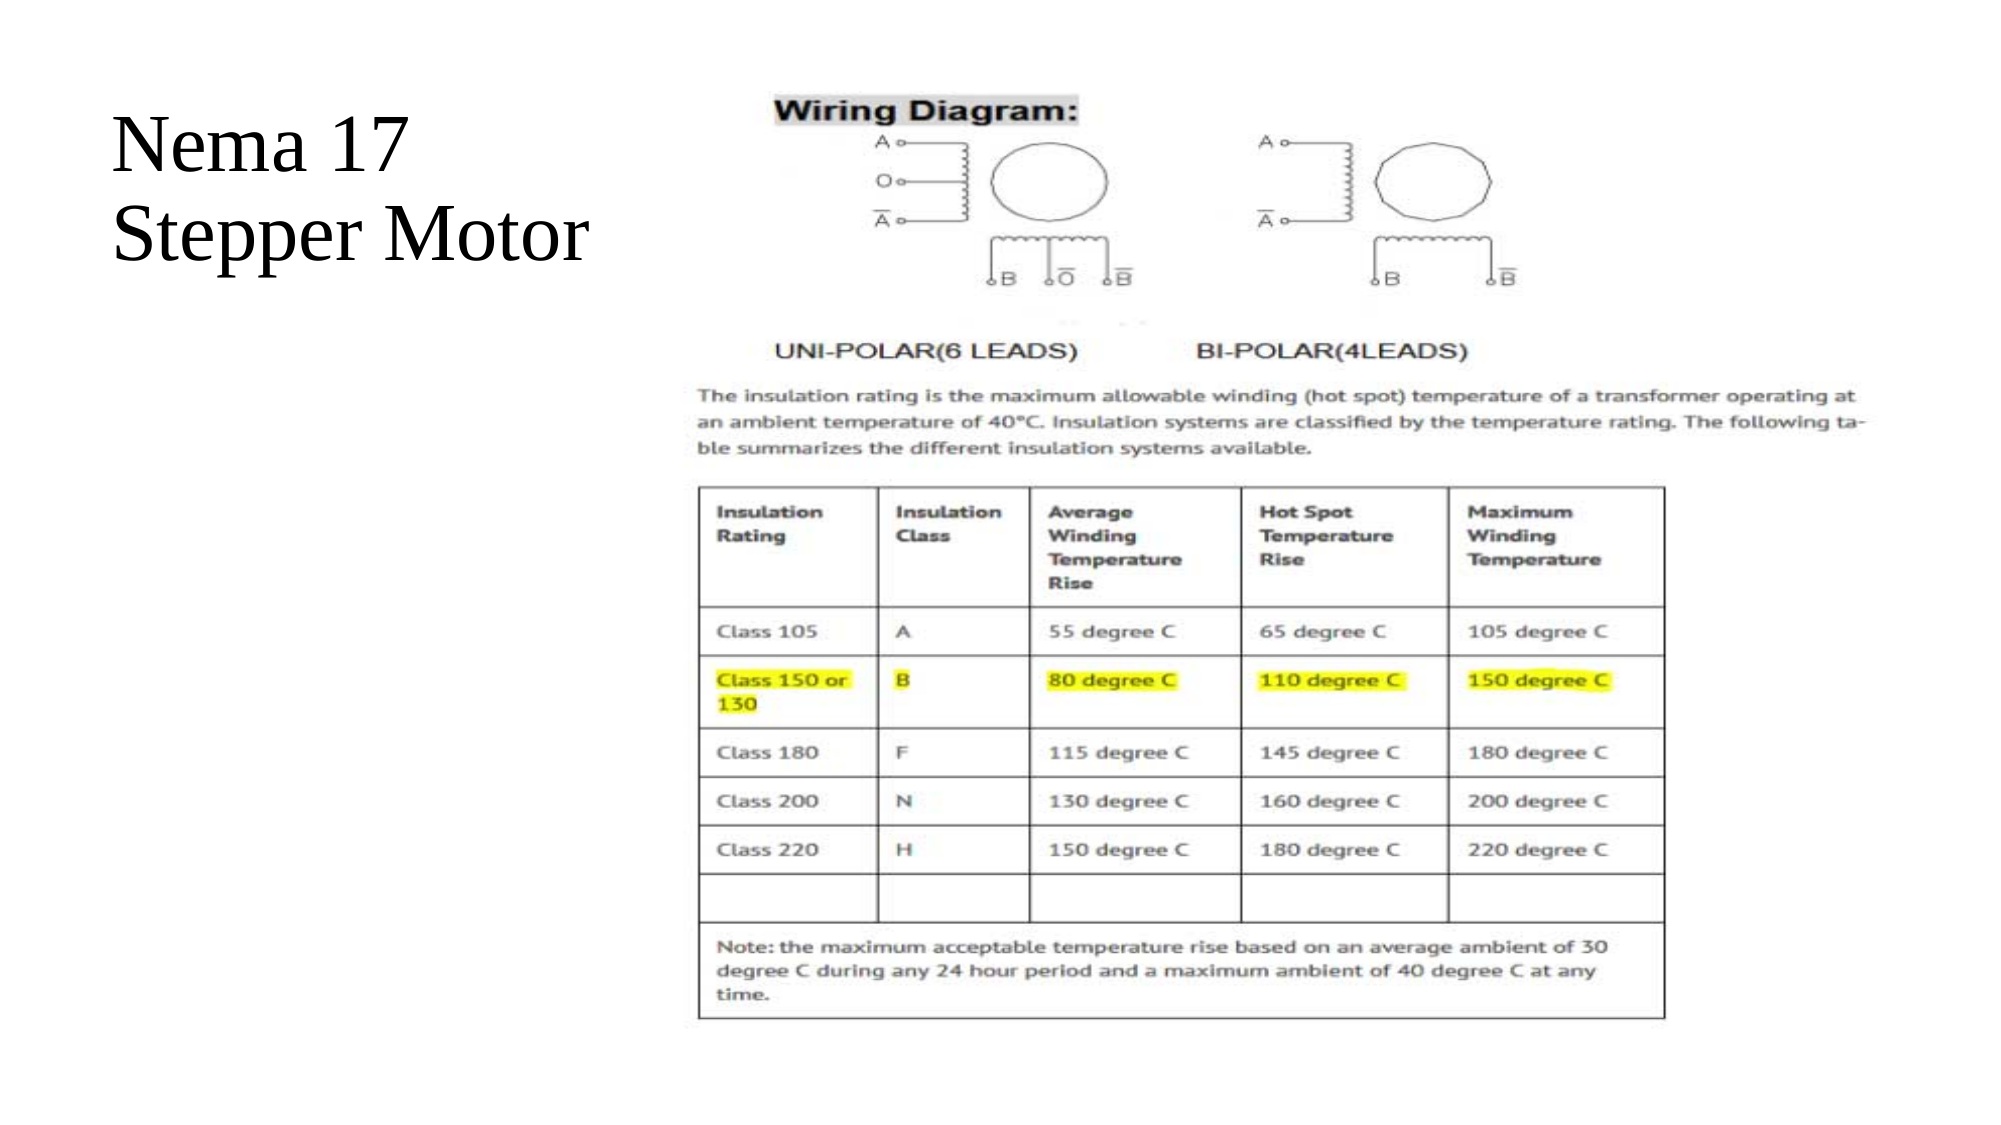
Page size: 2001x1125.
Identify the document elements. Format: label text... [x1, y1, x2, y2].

title Nema 17 Stepper Motor [96, 59, 620, 319]
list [620, 59, 1904, 1049]
